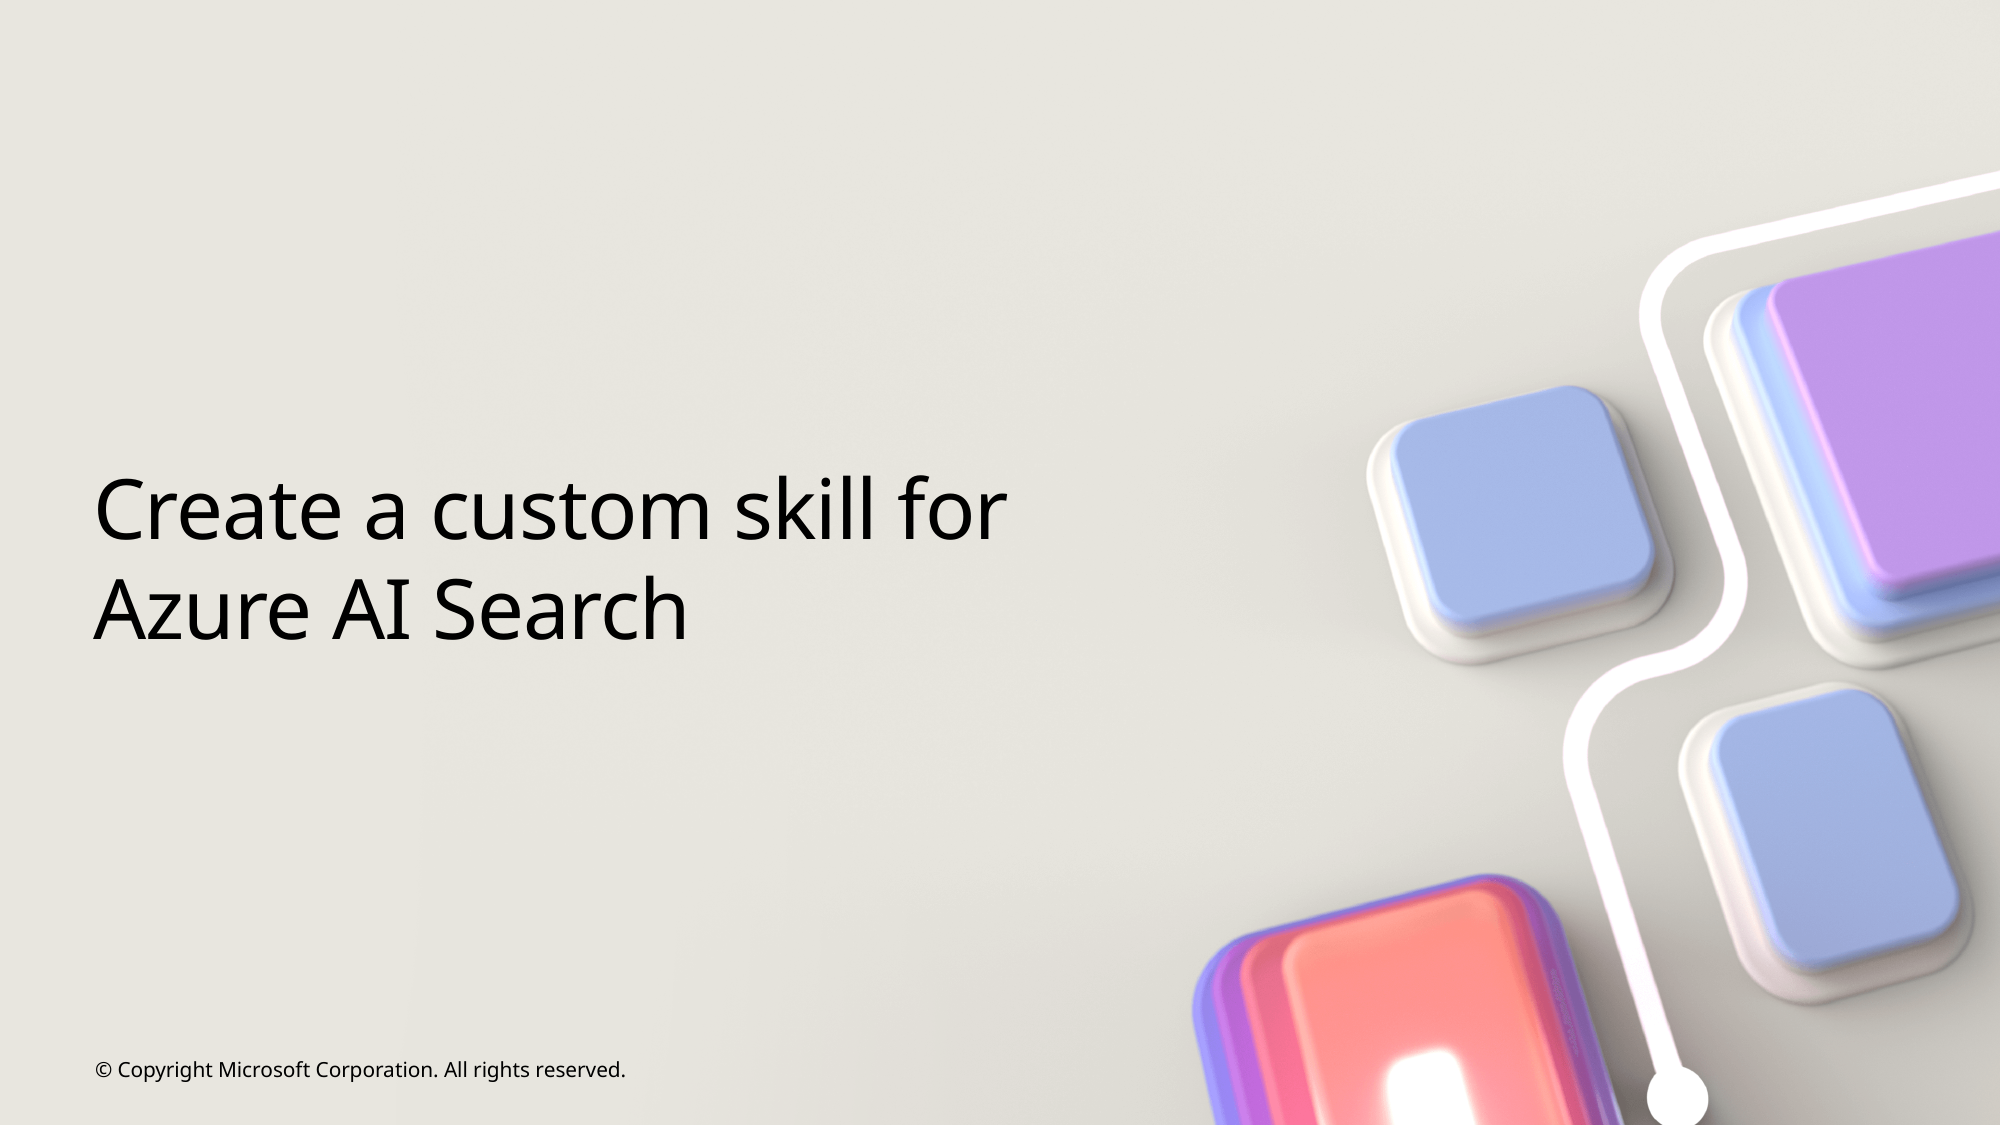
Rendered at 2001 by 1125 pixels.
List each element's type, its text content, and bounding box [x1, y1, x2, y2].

title Create a custom skill for Azure AI Search [93, 454, 1135, 657]
picture [396, 0, 2000, 1125]
footer © Copyright Microsoft Corporation. All rights reserved. [95, 1053, 776, 1086]
